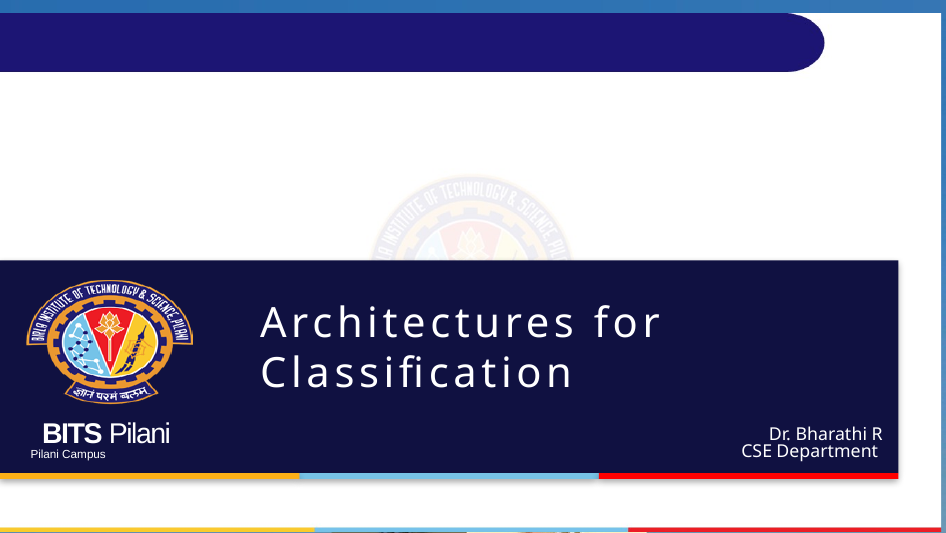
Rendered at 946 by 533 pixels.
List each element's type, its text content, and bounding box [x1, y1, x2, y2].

title Architectures for Classification [260, 295, 883, 414]
picture [0, 0, 946, 533]
list Dr. Bharathi R CSE Department [260, 419, 883, 462]
